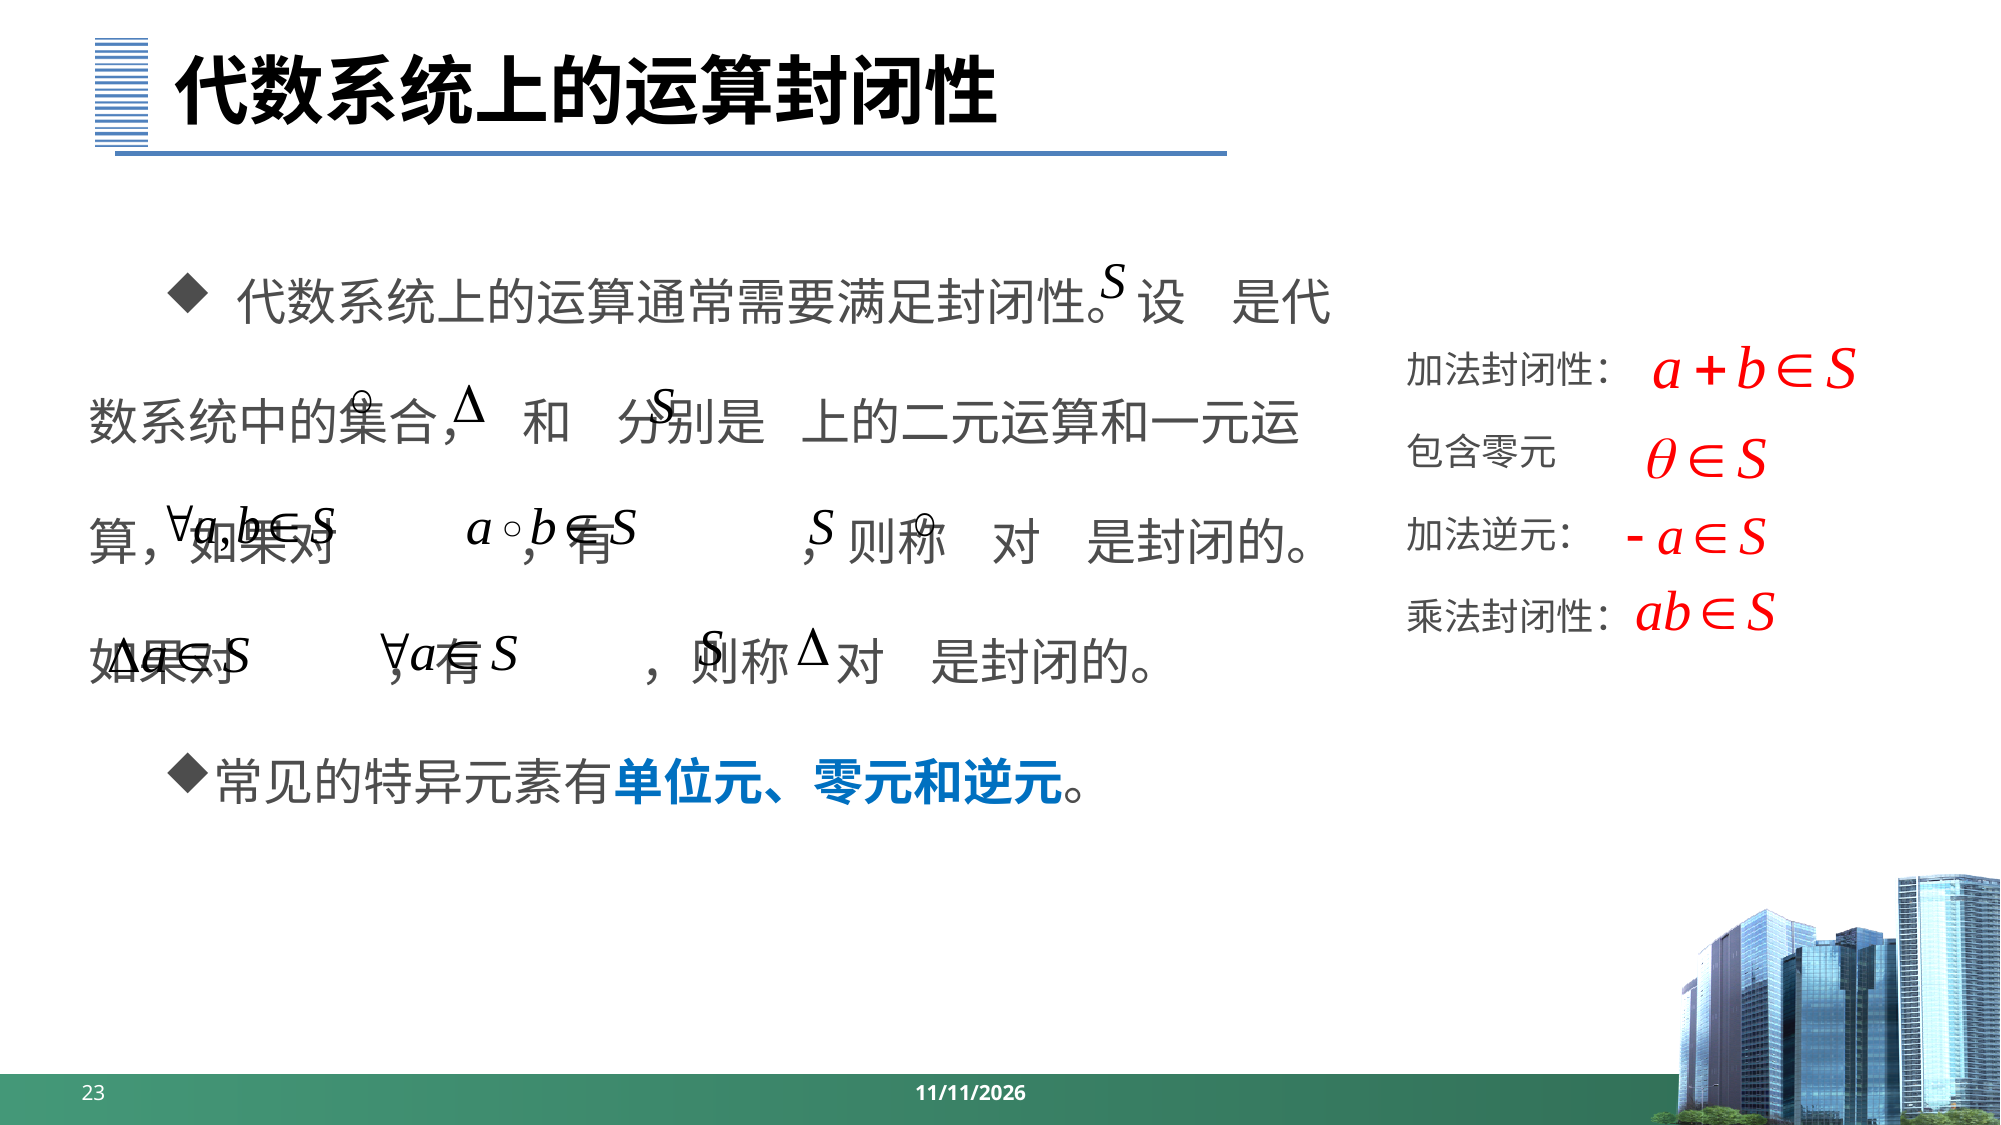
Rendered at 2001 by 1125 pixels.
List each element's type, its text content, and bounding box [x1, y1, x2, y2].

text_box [1626, 578, 1793, 645]
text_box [1617, 503, 1782, 568]
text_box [99, 625, 264, 686]
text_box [364, 622, 533, 684]
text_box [340, 378, 386, 440]
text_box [903, 501, 948, 563]
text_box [800, 497, 848, 558]
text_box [640, 376, 688, 437]
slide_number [900, 1072, 1367, 1113]
title 代数系统上的运算封闭性 [160, 42, 1744, 135]
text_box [443, 370, 495, 432]
picture [95, 38, 148, 147]
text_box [457, 497, 653, 558]
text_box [787, 613, 840, 675]
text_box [1642, 332, 1871, 404]
text_box 代数系统上的运算通常需要满足封闭性。设 是代数系统中的集合， 和 分别是 上的二元运算和一元运算，如果对 ，有 ，则称 对 是封闭的。如果对 ，有 ，则称 对 是封闭的。 常见的特异元素有单位元、零元和逆元。 [38, 202, 1388, 818]
slide_number 23 [66, 1072, 184, 1113]
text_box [689, 618, 737, 680]
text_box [1091, 251, 1139, 312]
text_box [1637, 423, 1782, 494]
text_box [152, 495, 348, 567]
